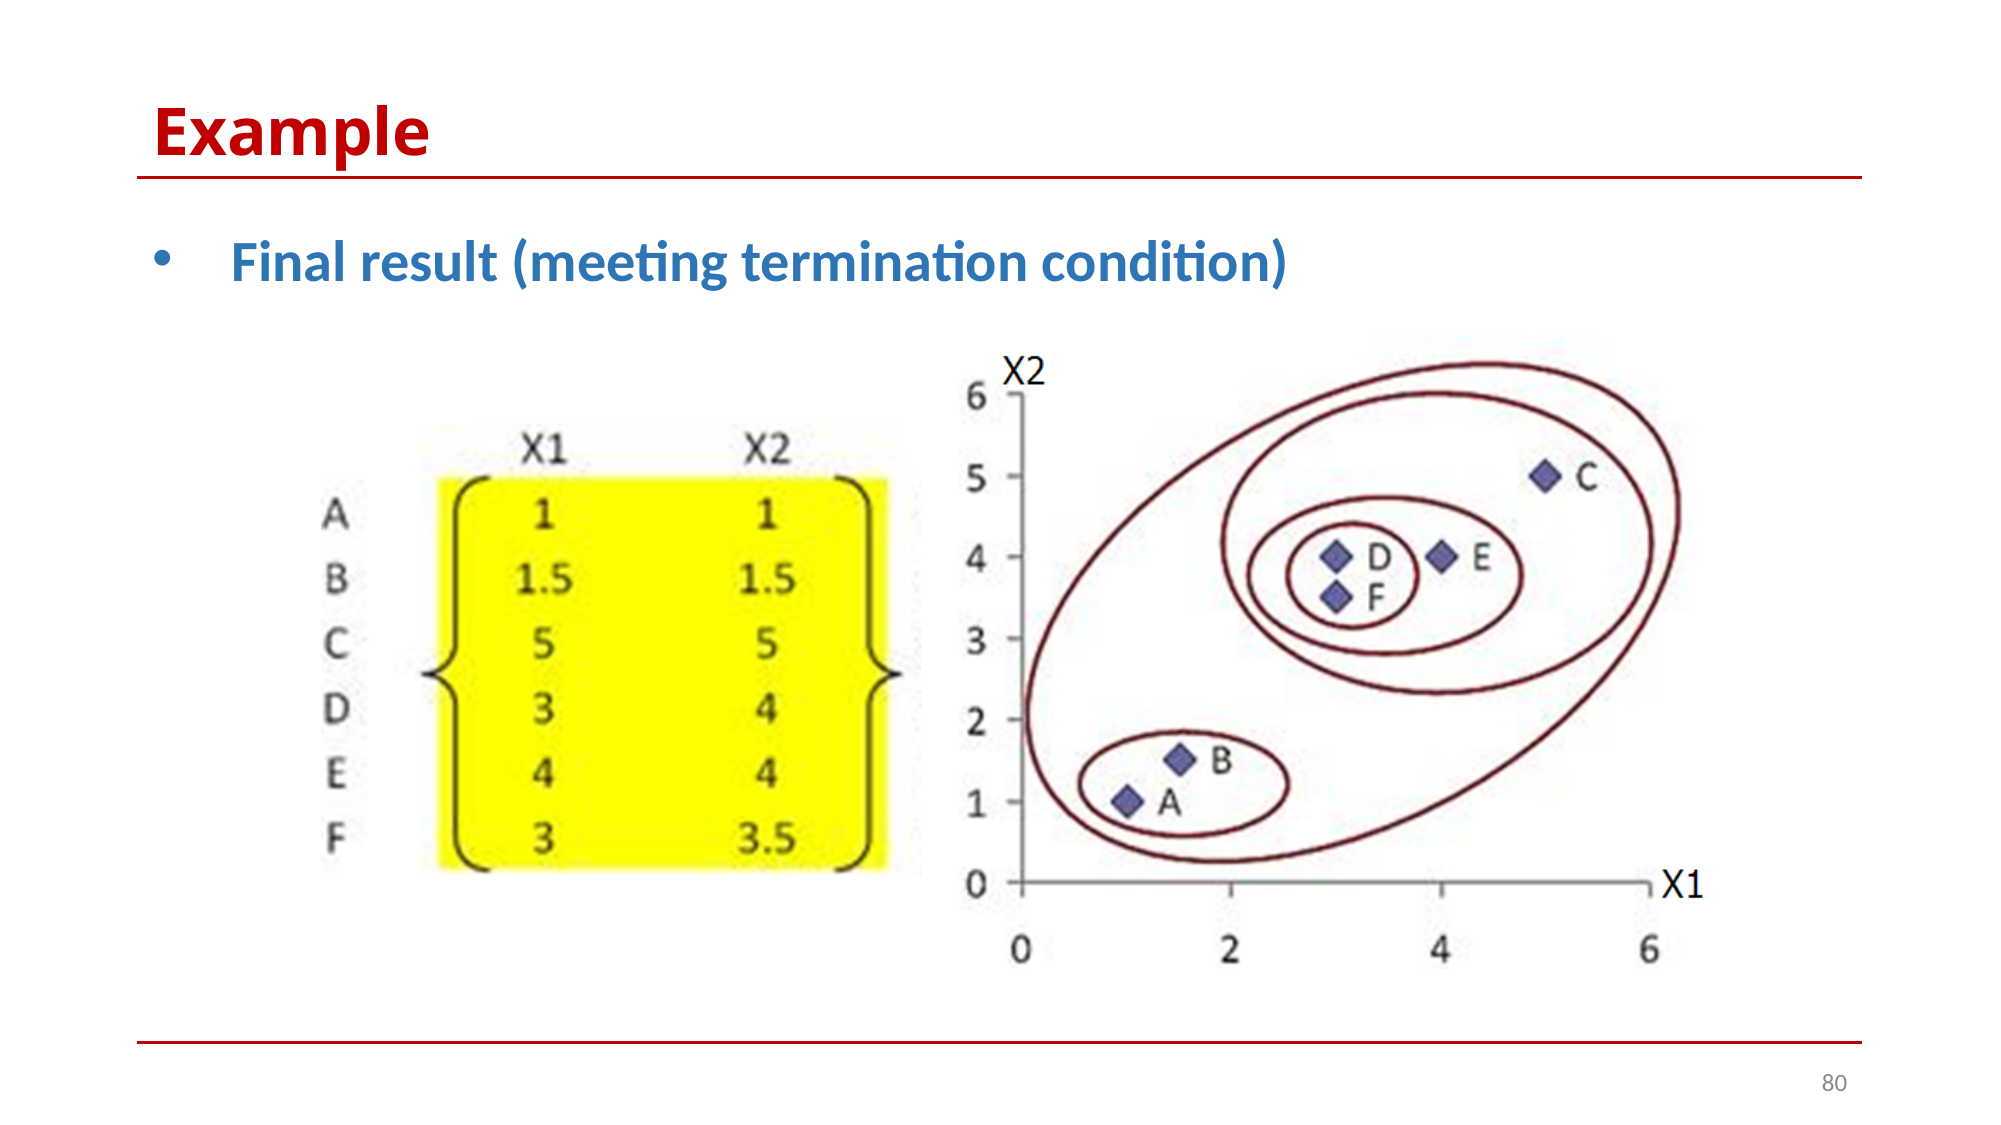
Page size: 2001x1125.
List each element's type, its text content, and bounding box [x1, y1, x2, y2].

list Final result (meeting termination condition) [137, 208, 1863, 1014]
slide_number 80 [1412, 1051, 1863, 1111]
picture [321, 335, 1703, 970]
title Example [137, 90, 1863, 178]
